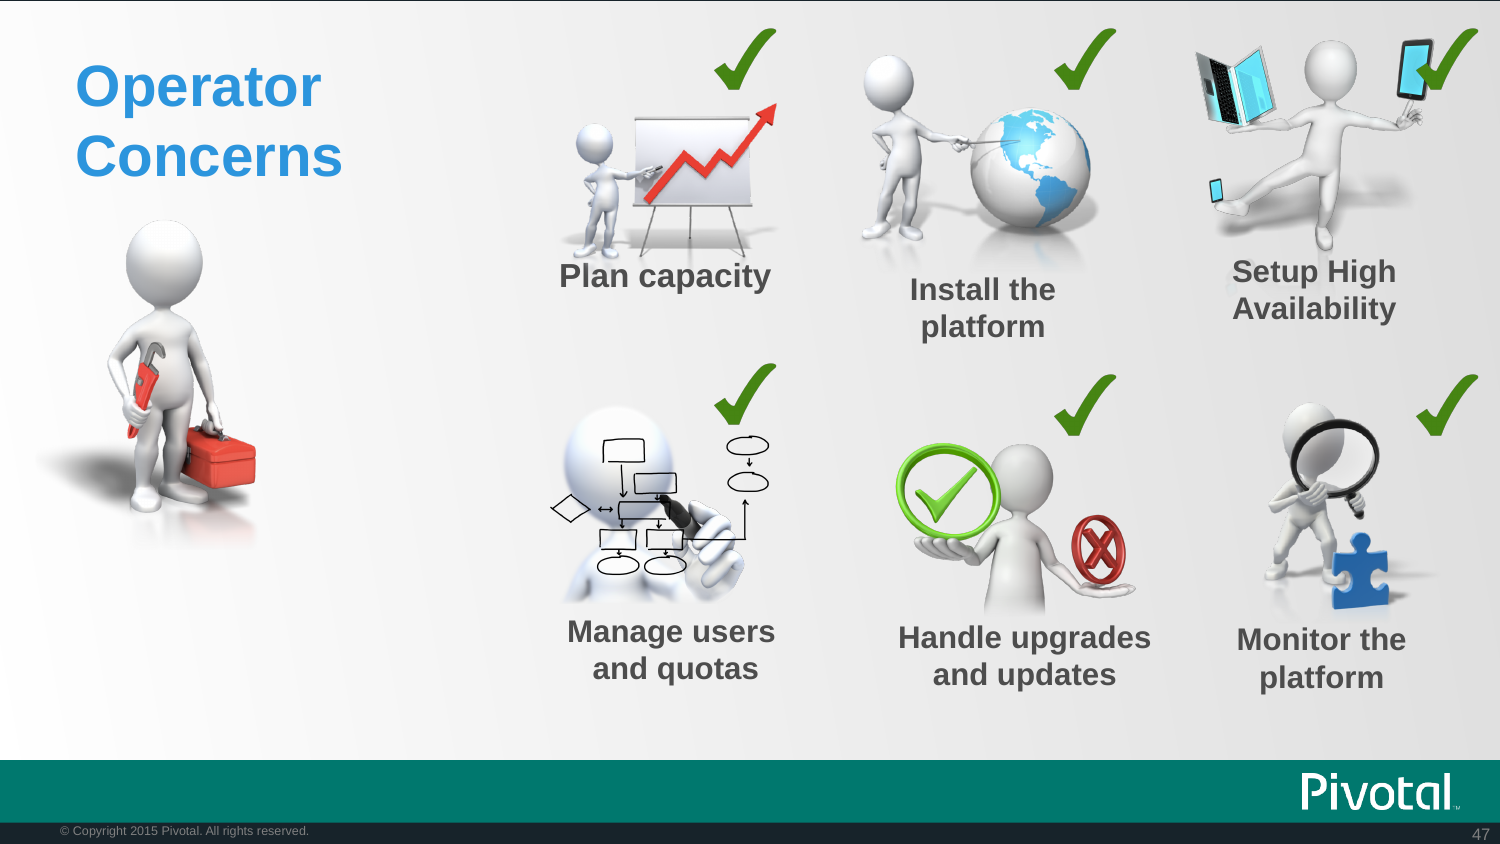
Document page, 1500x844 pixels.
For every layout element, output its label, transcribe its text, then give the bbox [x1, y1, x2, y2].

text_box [1206, 390, 1446, 705]
picture [1302, 773, 1460, 810]
picture [712, 27, 777, 92]
text_box [0, 1, 1500, 760]
picture [1414, 27, 1479, 92]
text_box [840, 50, 1126, 354]
picture [1414, 373, 1479, 437]
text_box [870, 434, 1180, 703]
picture [1052, 27, 1117, 92]
text_box Operator Concerns [61, 40, 375, 190]
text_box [539, 398, 813, 696]
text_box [1186, 33, 1443, 336]
picture [712, 362, 777, 426]
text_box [550, 98, 802, 306]
picture [1052, 373, 1117, 437]
picture [28, 210, 284, 551]
